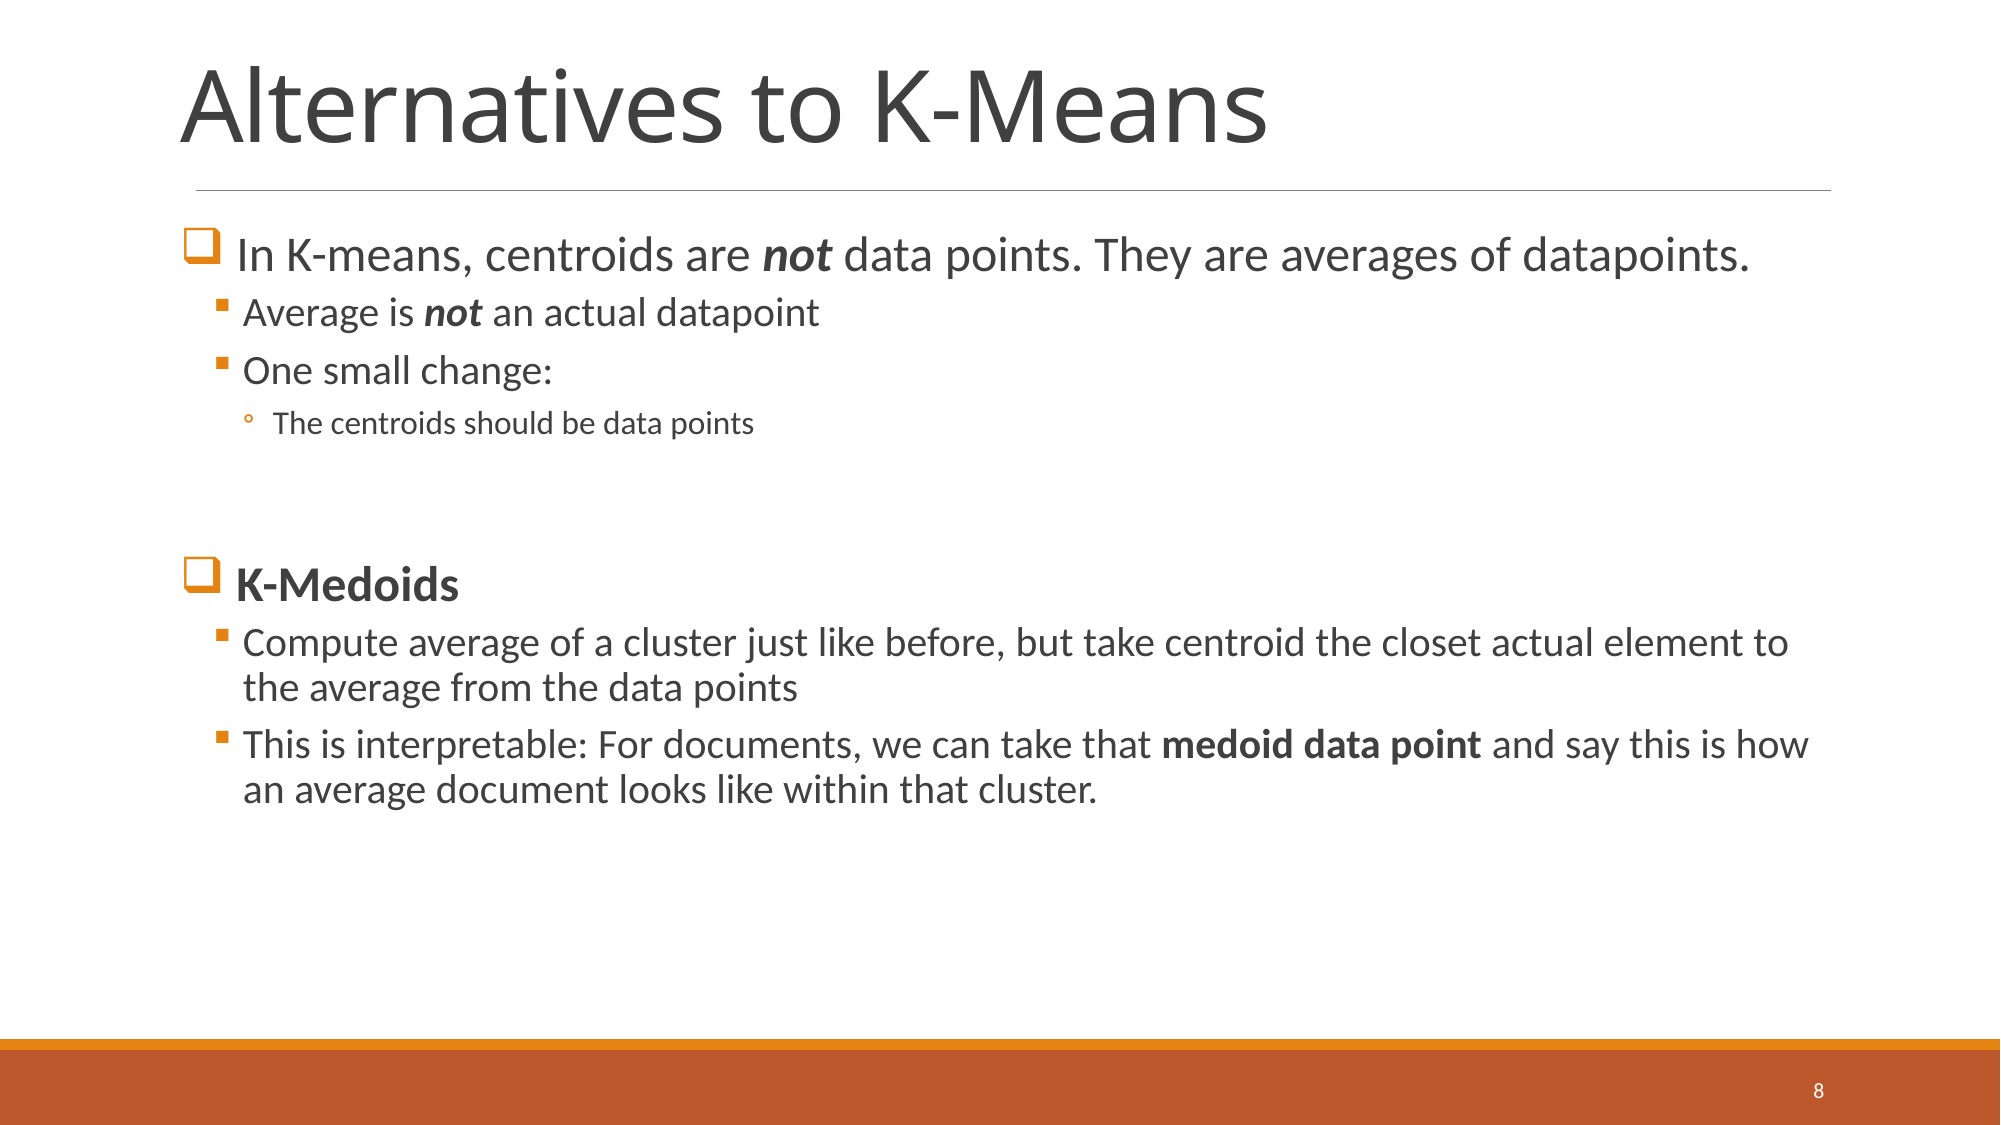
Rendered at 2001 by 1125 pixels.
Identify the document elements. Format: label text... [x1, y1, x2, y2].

title Alternatives to K-Means [165, 8, 1815, 171]
list In K-means, centroids are not data points. They are averages of datapoints. Average is not an actual datapoint One small change: The centroids should be data points K-Medoids Compute average of a cluster just like before, but take centroid the closet actual element to the average from the data points This is interpretable: For documents, we can take that medoid data point and say this is how an average document looks like within that cluster. [180, 220, 1830, 963]
slide_number 8 [1624, 1059, 1840, 1120]
